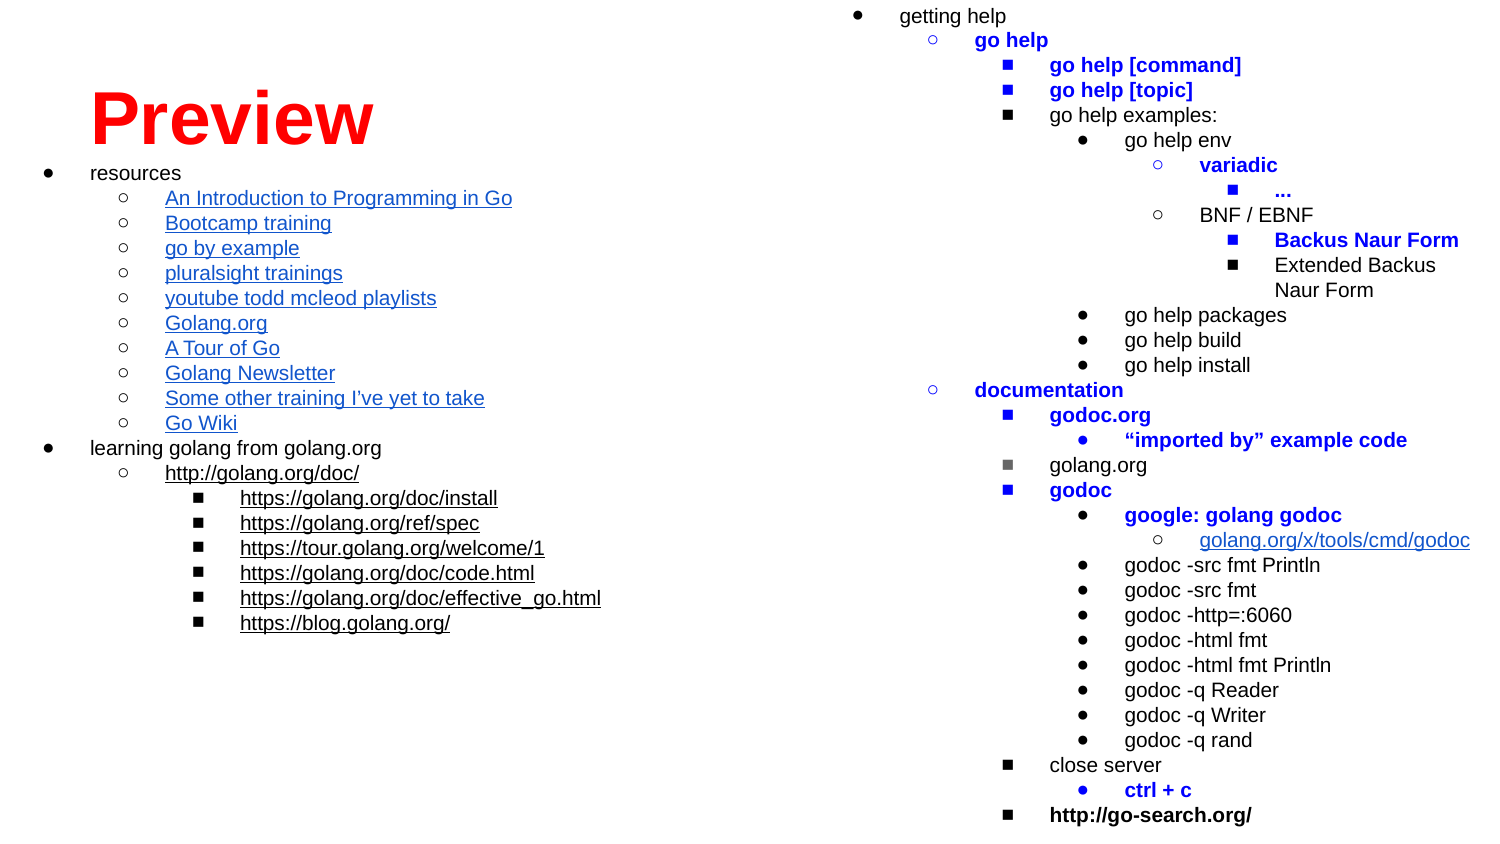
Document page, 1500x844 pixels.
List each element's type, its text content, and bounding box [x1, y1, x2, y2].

list getting help go help go help [command] go help [topic] go help examples: go help env variadic ... BNF / EBNF Backus Naur Form Extended Backus Naur Form go help packages go help build go help install documentation godoc.org “imported by” example code golang.org godoc google: golang godoc golang.org/x/tools/cmd/godoc godoc -src fmt Println godoc -src fmt godoc -http=:6060 godoc -html fmt godoc -html fmt Println godoc -q Reader godoc -q Writer godoc -q rand close server ctrl + c http://go-search.org/ [809, 0, 1500, 844]
list resources An Introduction to Programming in Go Bootcamp training go by example pluralsight trainings youtube todd mcleod playlists Golang.org A Tour of Go Golang Newsletter Some other training I’ve yet to take Go Wiki learning golang from golang.org http://golang.org/doc/ https://golang.org/doc/install https://golang.org/ref/spec https://tour.golang.org/welcome/1 https://golang.org/doc/code.html https://golang.org/doc/effective_go.html https://blog.golang.org/ [0, 144, 810, 844]
title Preview [75, 33, 412, 144]
